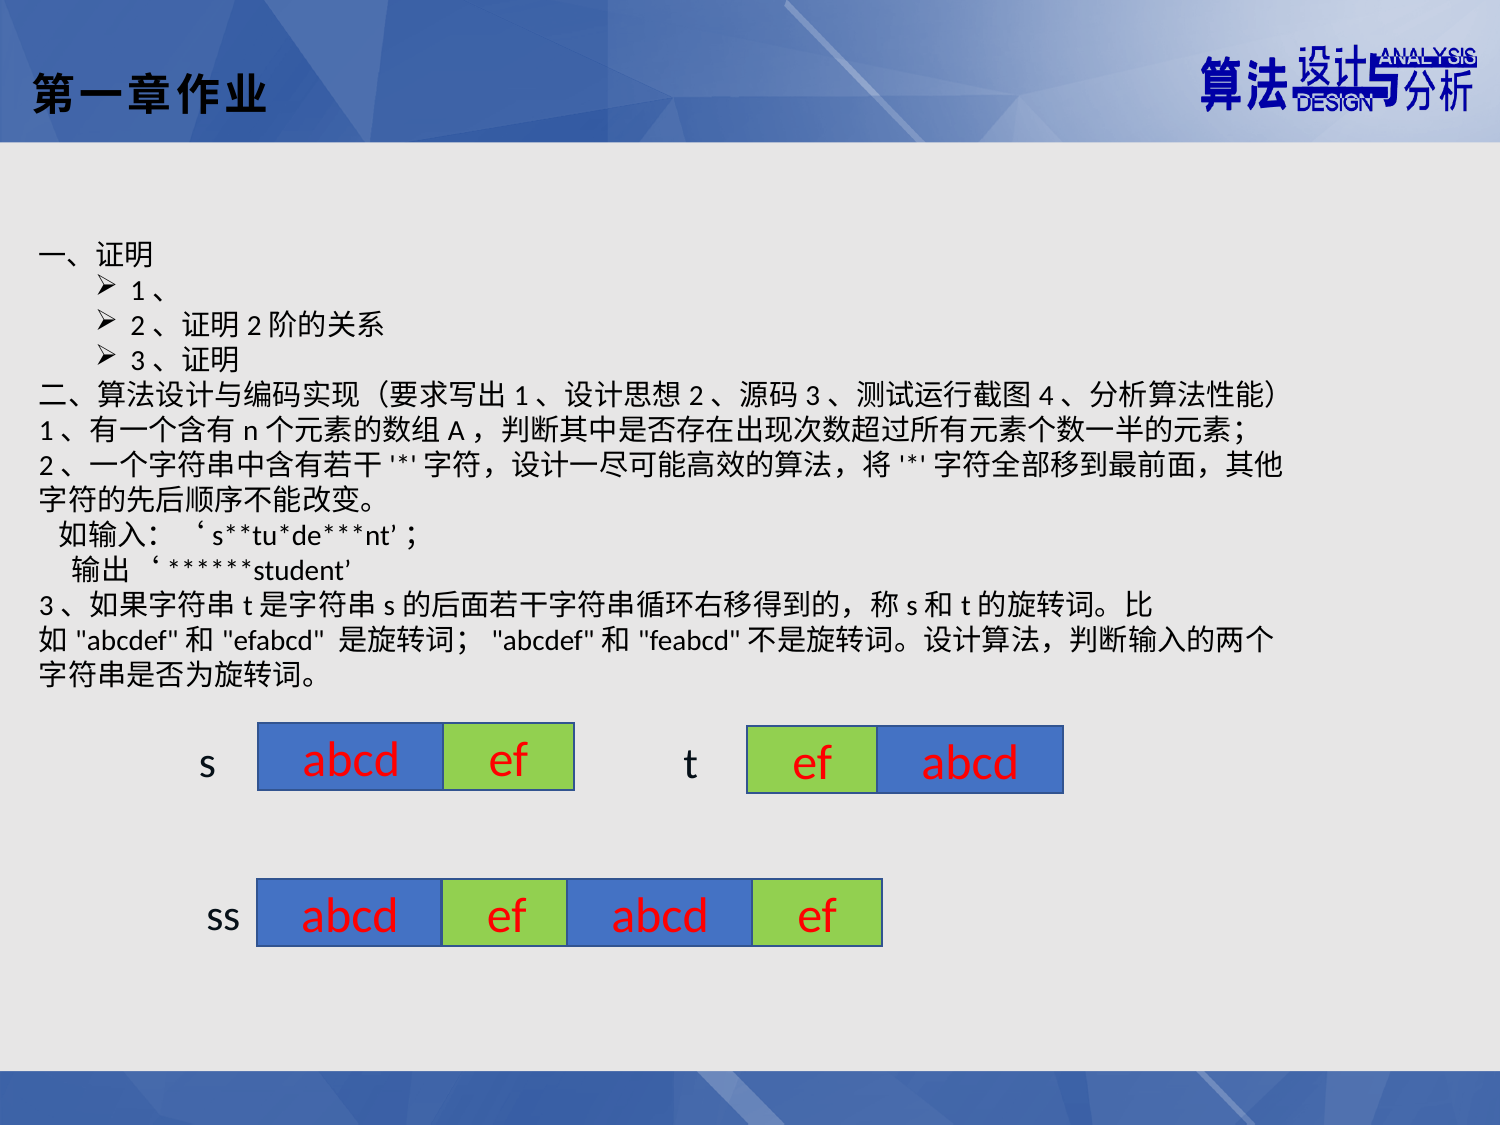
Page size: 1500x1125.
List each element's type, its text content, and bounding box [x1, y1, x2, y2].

text_box abcd [878, 725, 1064, 794]
picture [1180, 0, 1500, 174]
text_box ef [442, 722, 575, 791]
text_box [186, 879, 883, 948]
text_box 第一章作业 [19, 42, 995, 143]
text_box s [183, 725, 231, 794]
text_box t [668, 727, 713, 795]
text_box abcd [257, 722, 442, 791]
text_box ef [746, 725, 878, 794]
